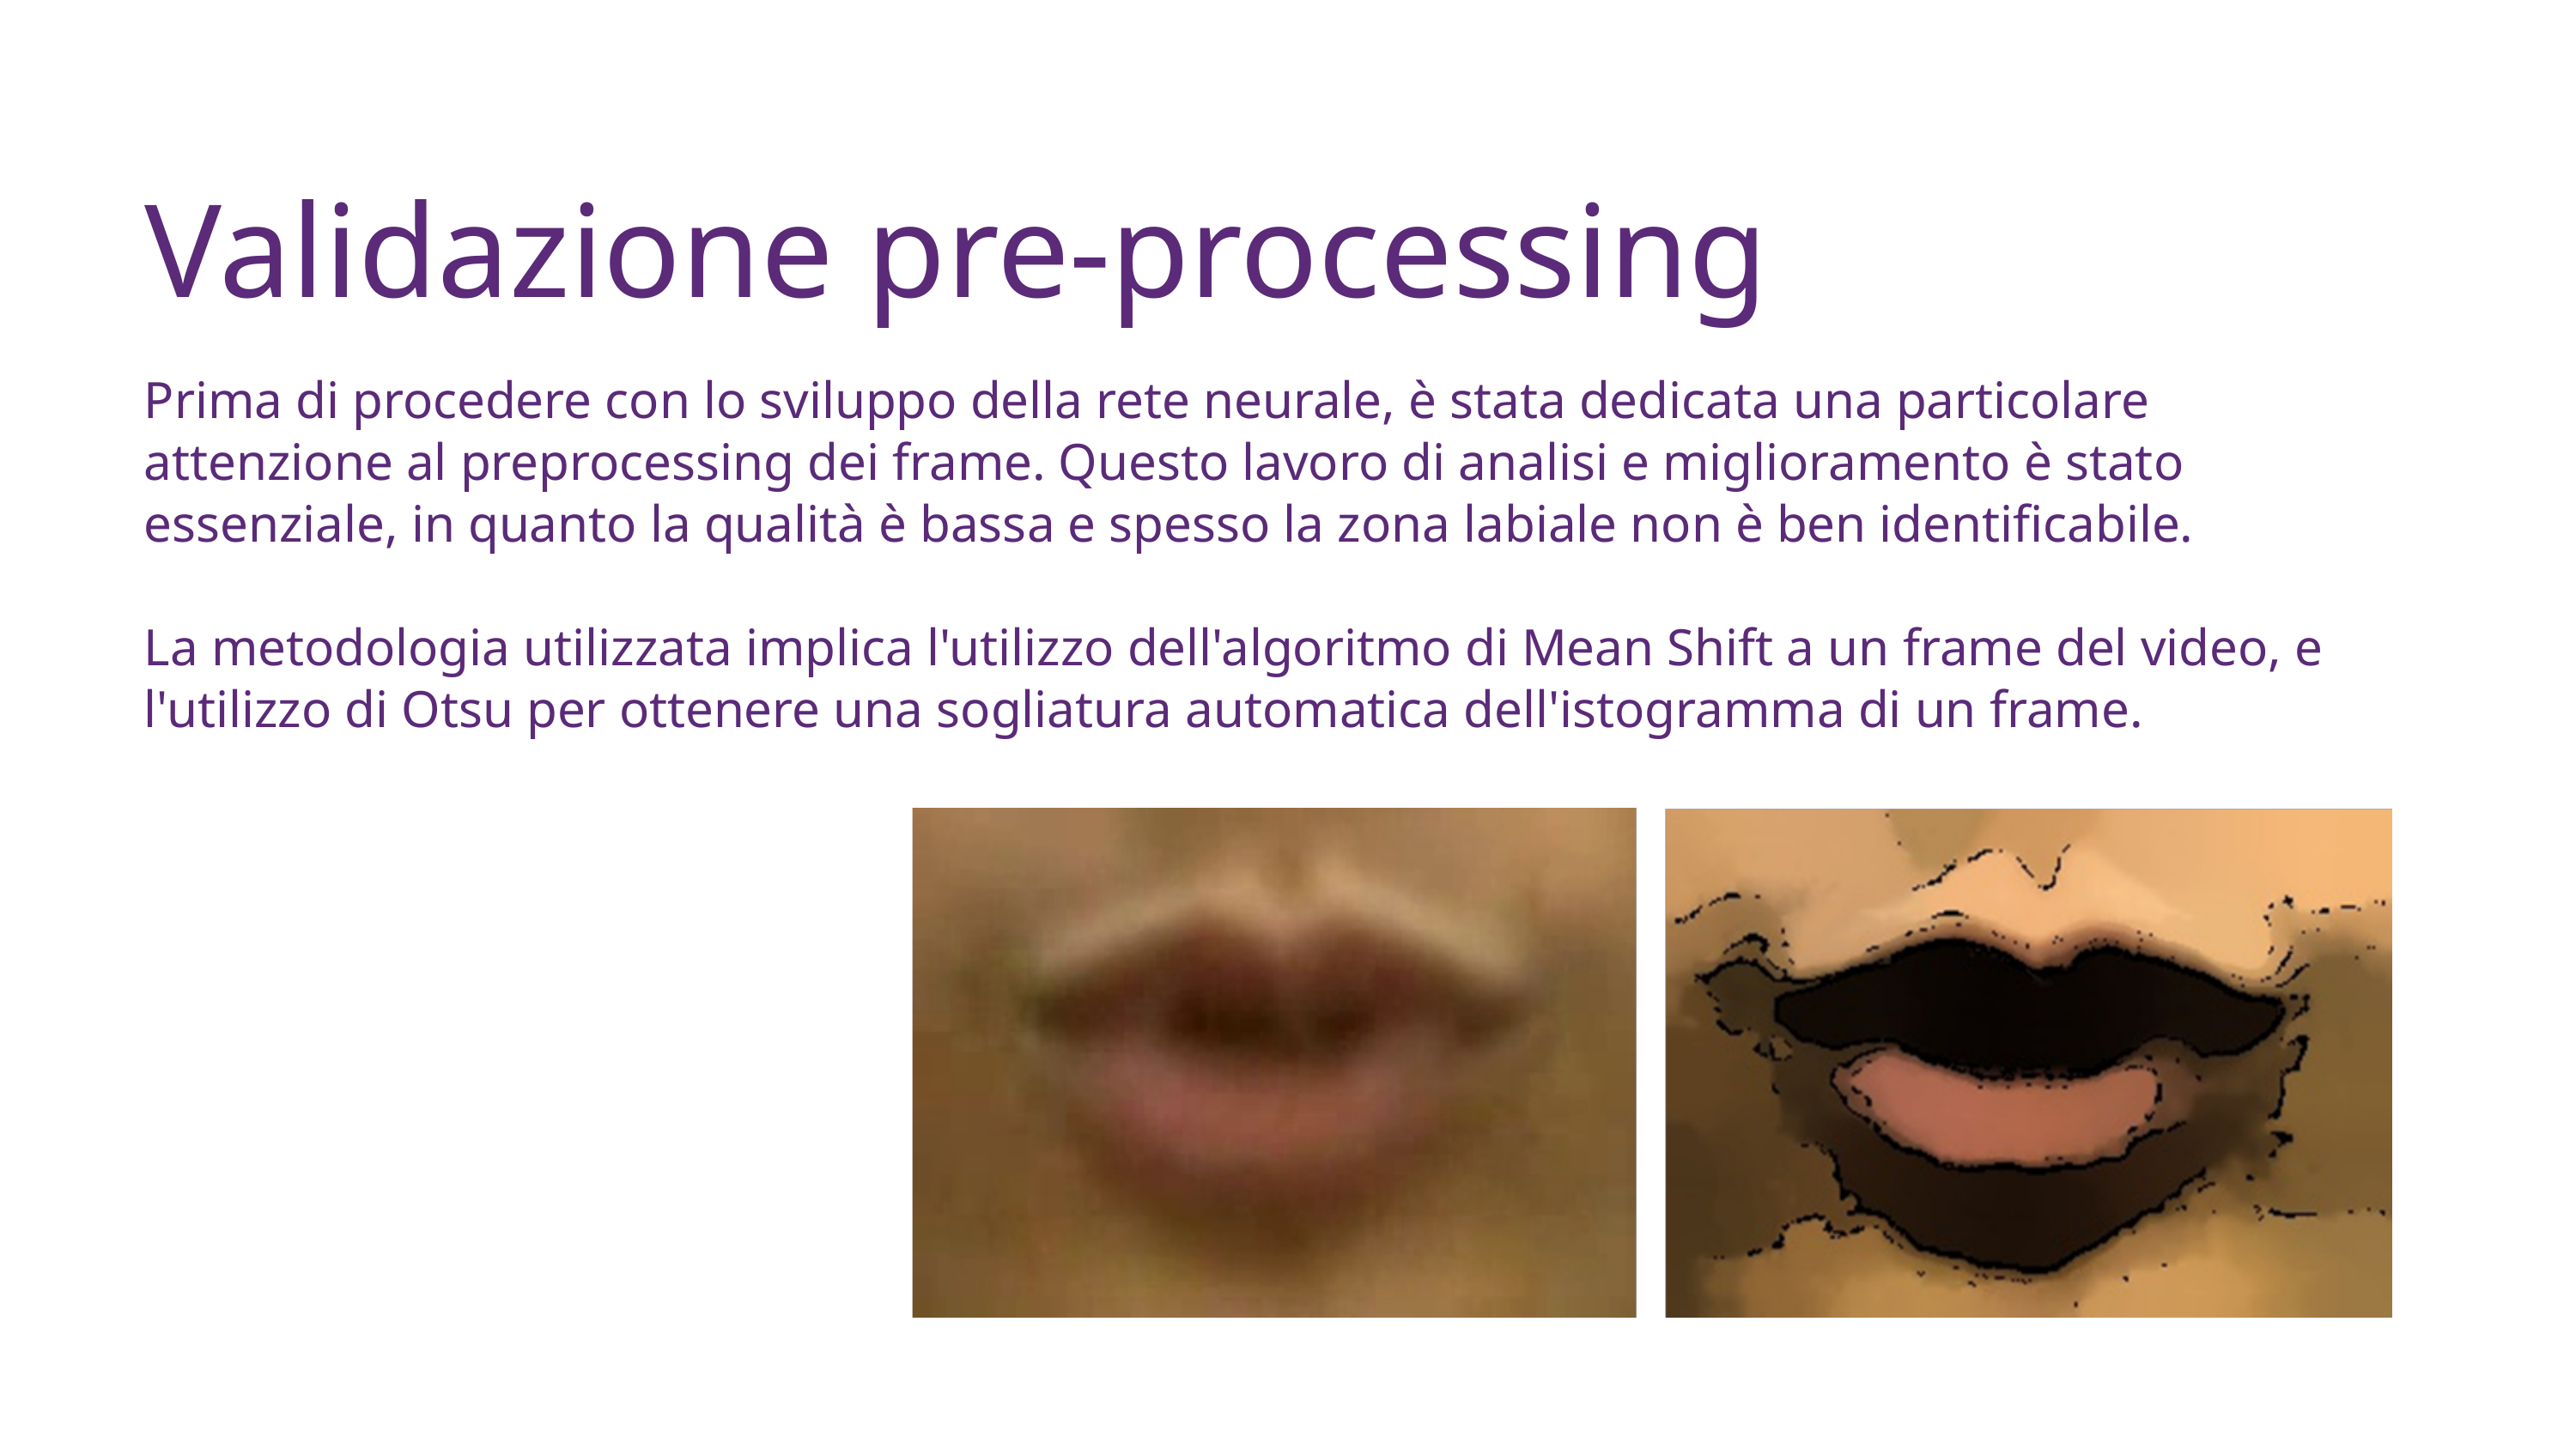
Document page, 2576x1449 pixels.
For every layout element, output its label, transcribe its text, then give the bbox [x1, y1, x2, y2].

text_box [912, 808, 2392, 1318]
text_box Prima di procedere con lo sviluppo della rete neurale, è stata dedicata una particolare attenzione al preprocessing dei frame. Questo lavoro di analisi e miglioramento è stato essenziale, in quanto la qualità è bassa e spesso la zona labiale non è ben identificabile. La metodologia utilizzata implica l'utilizzo dell'algoritmo di Mean Shift a un frame del video, e l'utilizzo di Otsu per ottenere una sogliatura automatica dell'istogramma di un frame. [143, 367, 2351, 799]
text_box Validazione pre-processing [144, 137, 2458, 324]
